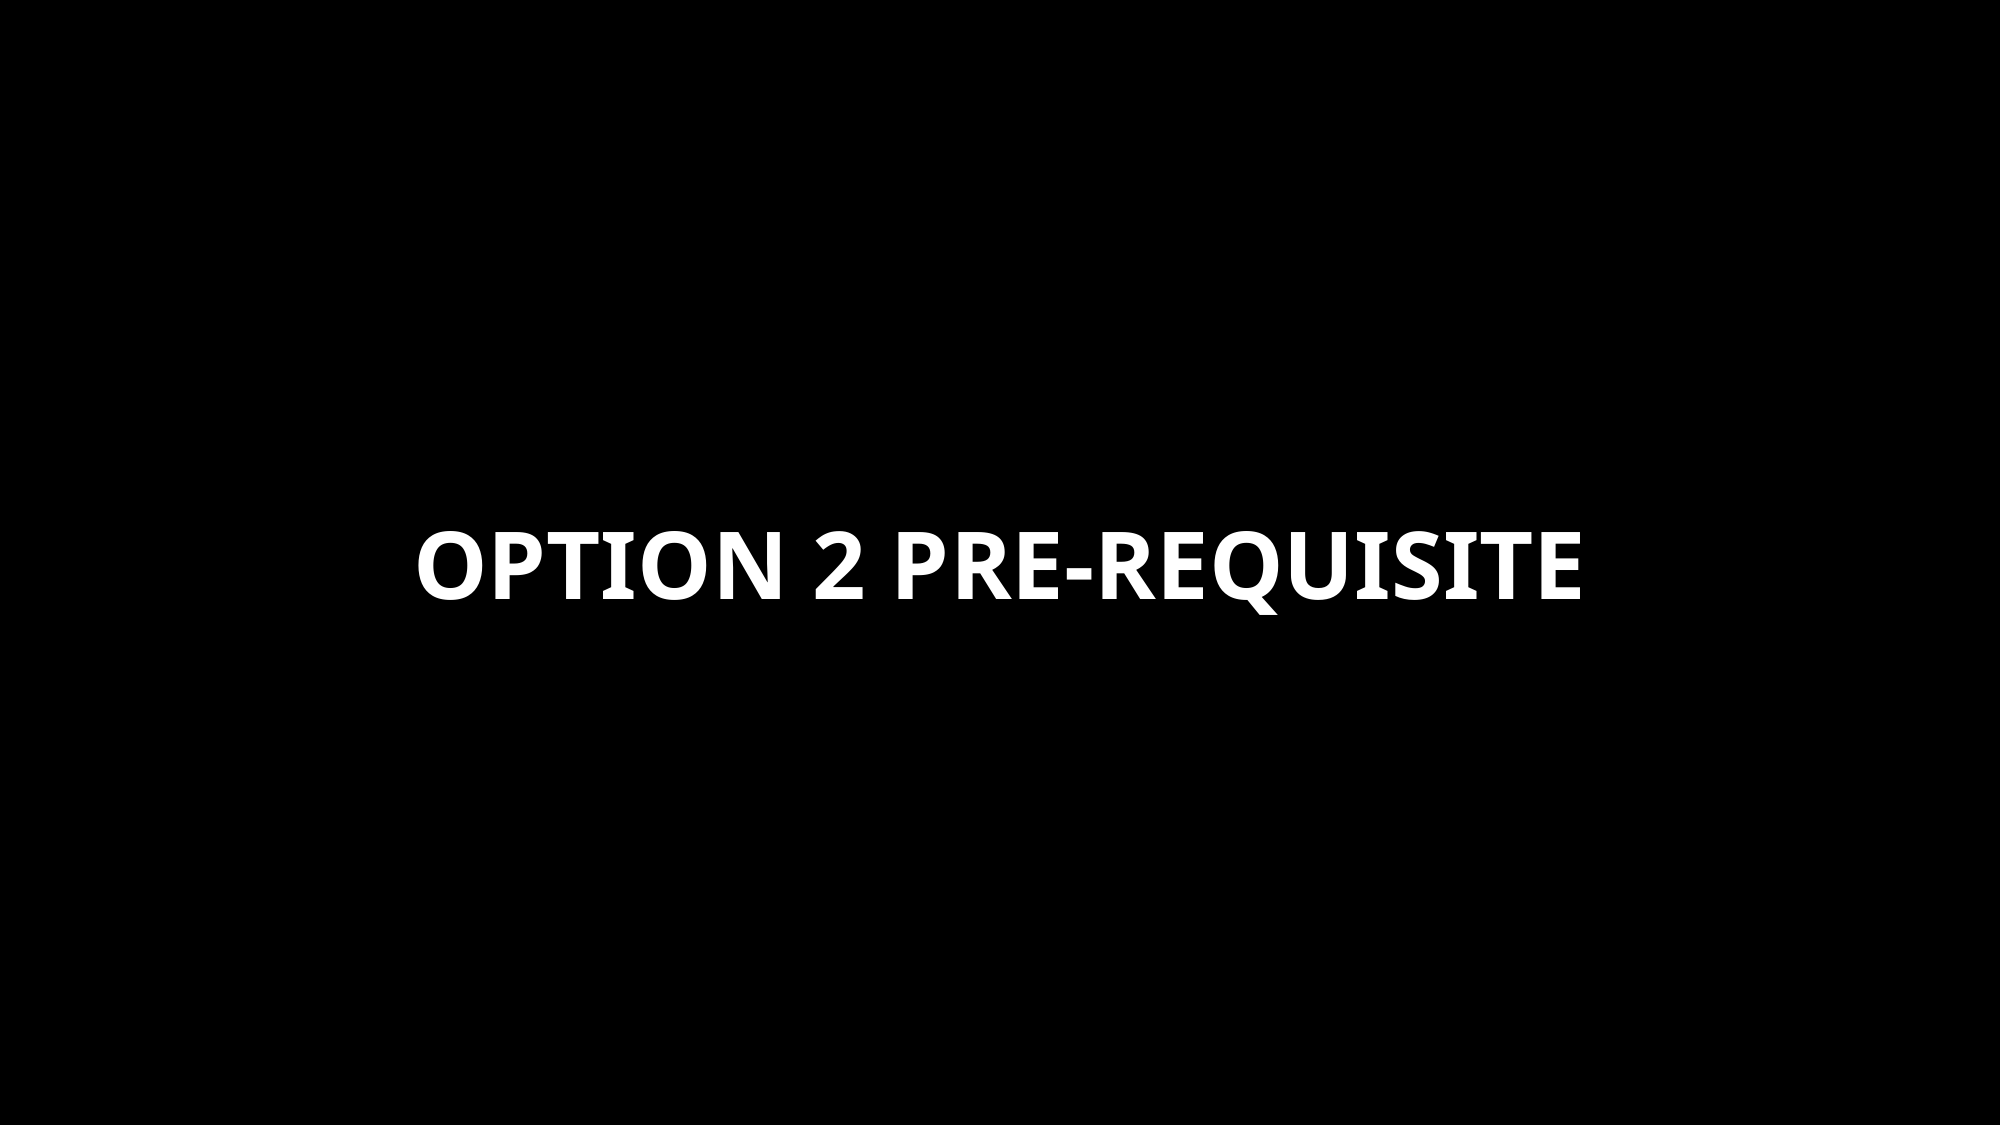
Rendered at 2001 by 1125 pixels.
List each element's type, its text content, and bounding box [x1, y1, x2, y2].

text_box [969, 26, 1856, 983]
text_box Option 2 pre-requisite [381, 498, 1619, 626]
